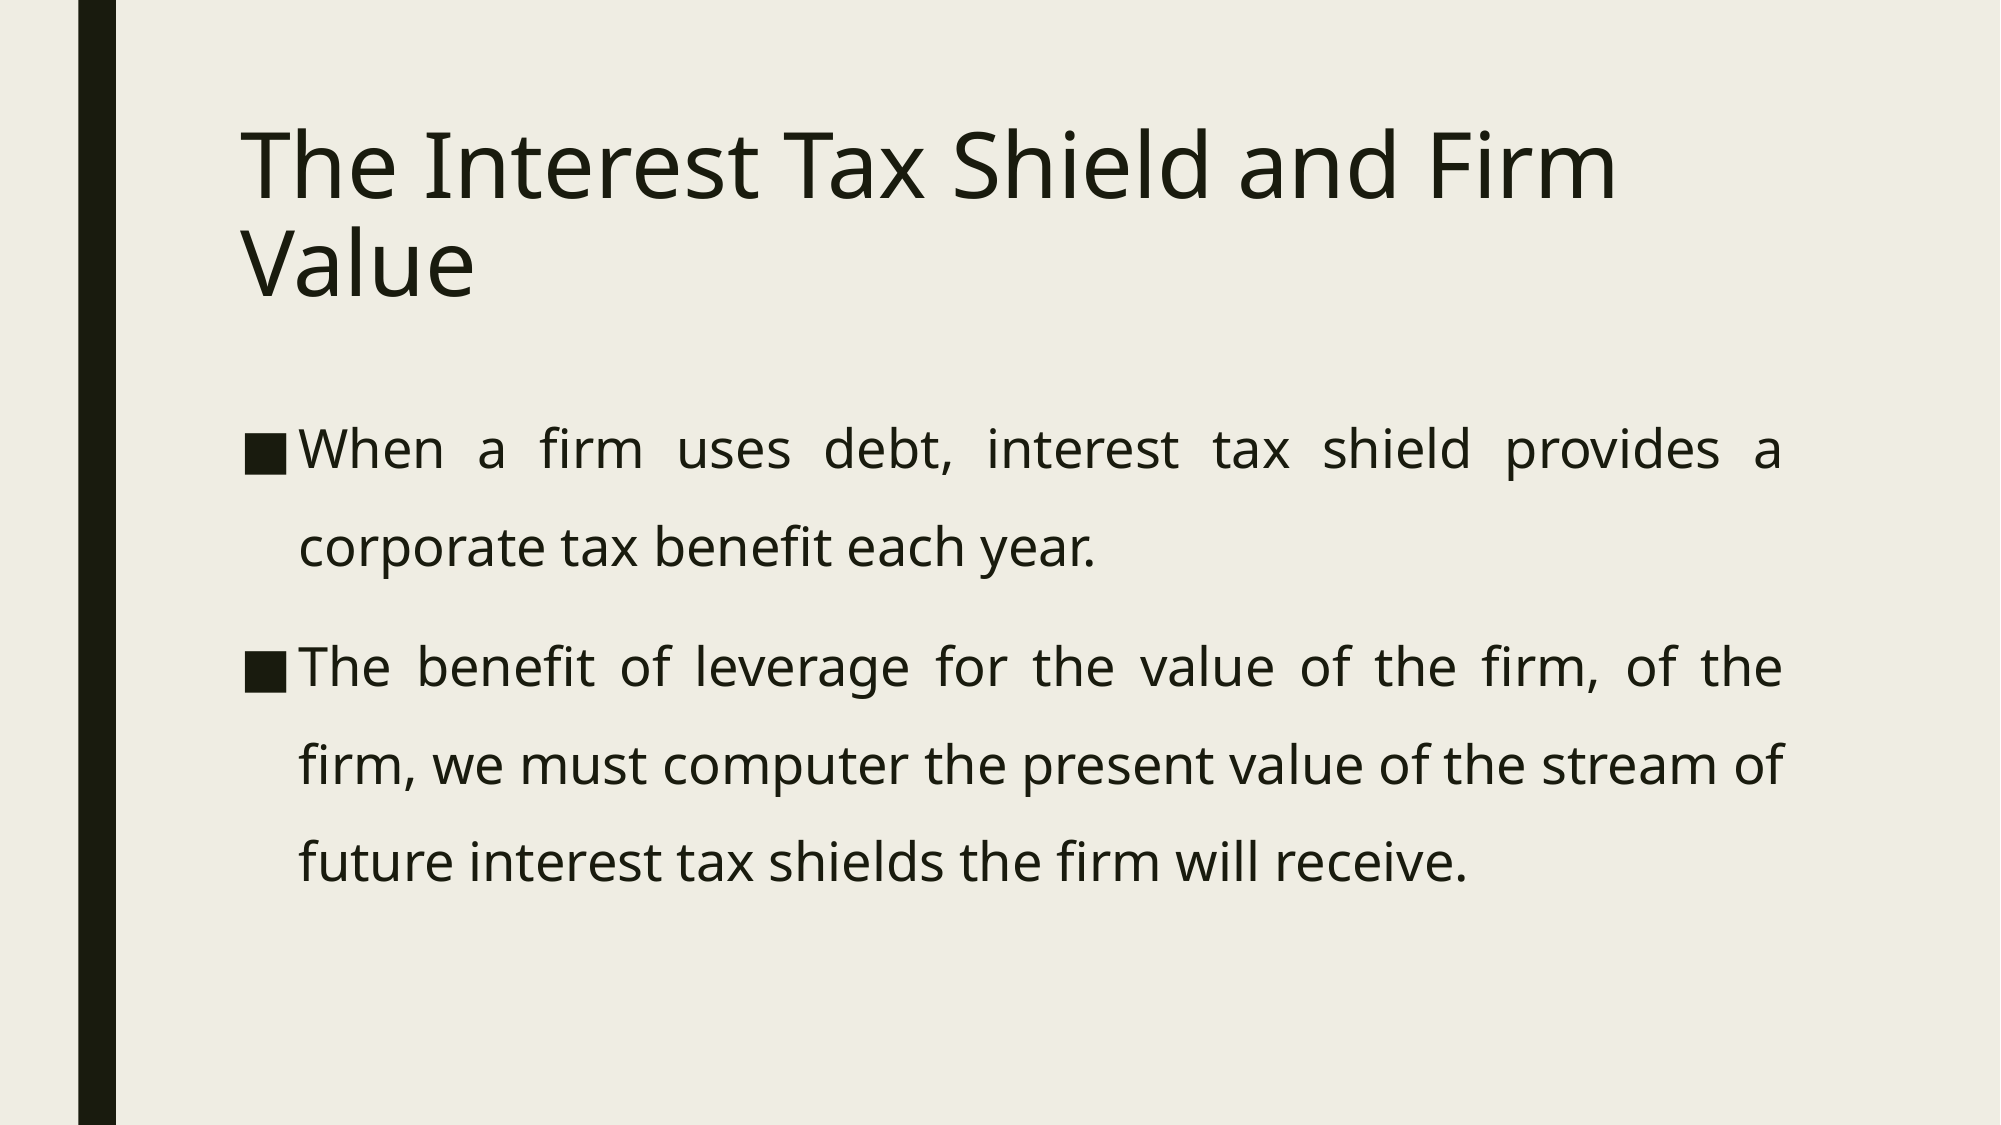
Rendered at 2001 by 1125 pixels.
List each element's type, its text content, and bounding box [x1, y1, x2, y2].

title The Interest Tax Shield and Firm Value [225, 112, 1800, 357]
list When a firm uses debt, interest tax shield provides a corporate tax benefit each year. The benefit of leverage for the value of the firm, of the firm, we must computer the present value of the stream of future interest tax shields the firm will receive. [225, 375, 1800, 963]
